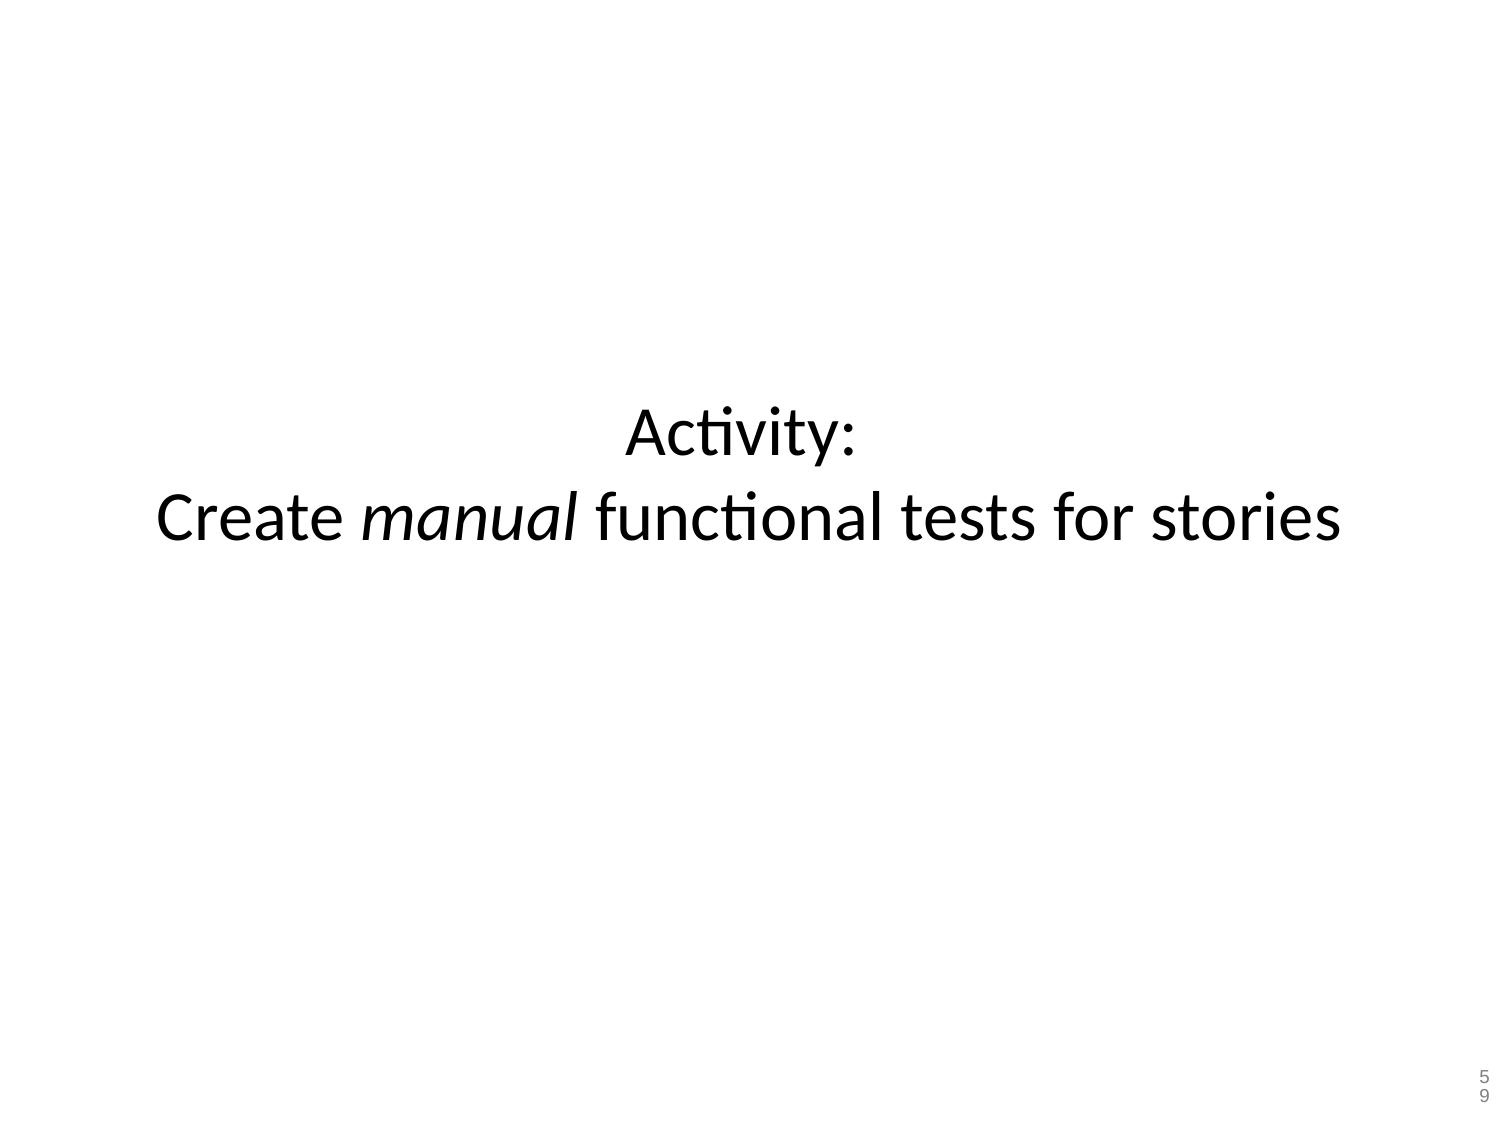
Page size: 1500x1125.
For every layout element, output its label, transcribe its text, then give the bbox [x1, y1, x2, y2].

slide_number 59 [1464, 1059, 1500, 1093]
title Activity: Create manual functional tests for stories [112, 349, 1388, 591]
